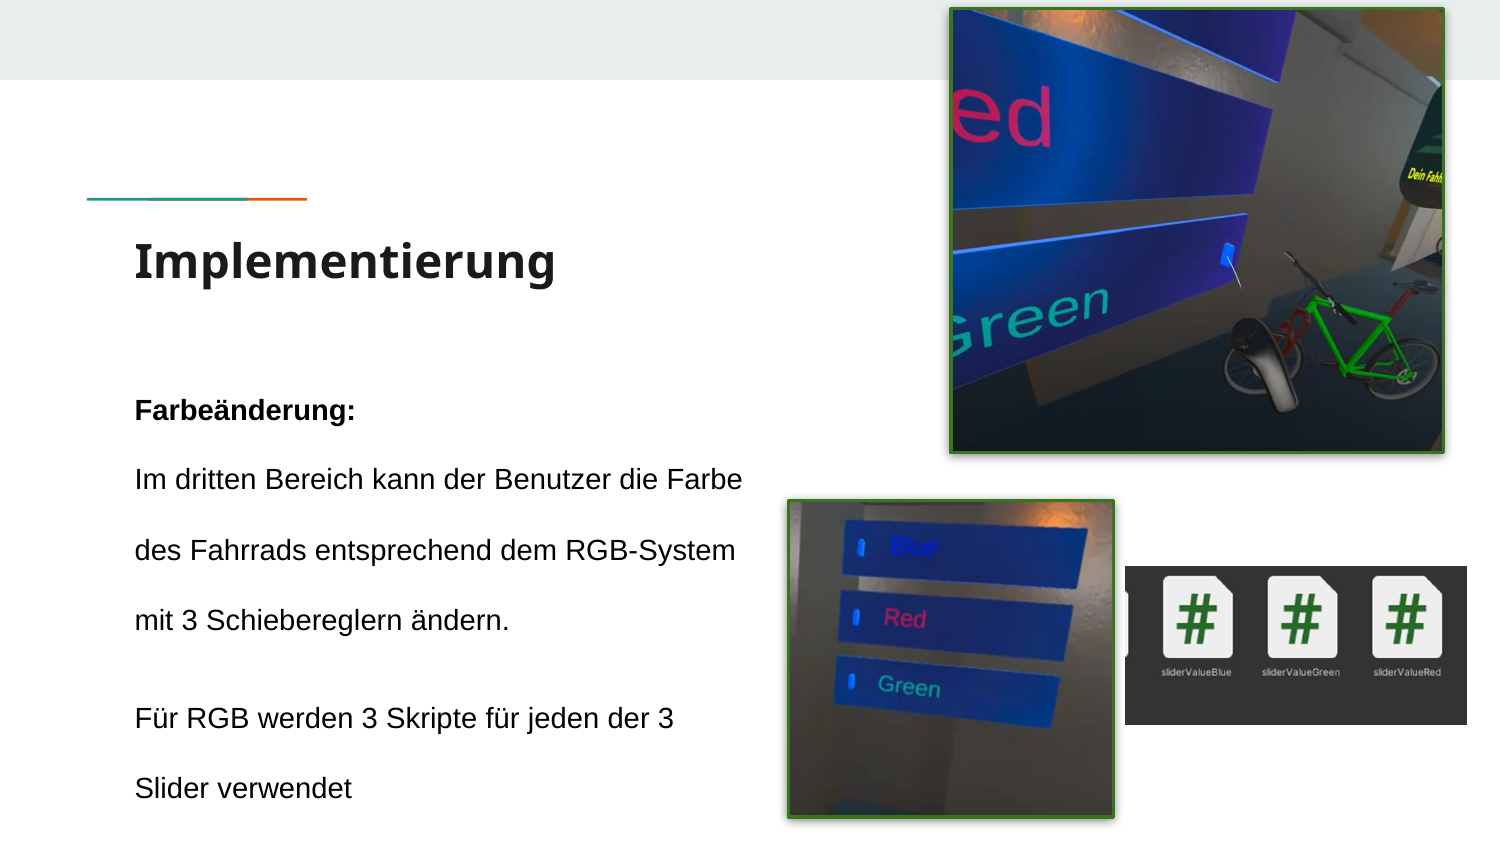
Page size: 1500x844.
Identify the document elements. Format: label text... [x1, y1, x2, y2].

title Implementierung [119, 216, 929, 305]
picture [789, 501, 1113, 816]
list Farbeänderung: Im dritten Bereich kann der Benutzer die Farbe des Fahrrads entsprechend dem RGB-System mit 3 Schiebereglern ändern. Für RGB werden 3 Skripte für jeden der 3 Slider verwendet [119, 341, 760, 844]
picture [952, 10, 1442, 452]
picture [952, 341, 962, 350]
picture [1125, 566, 1467, 725]
